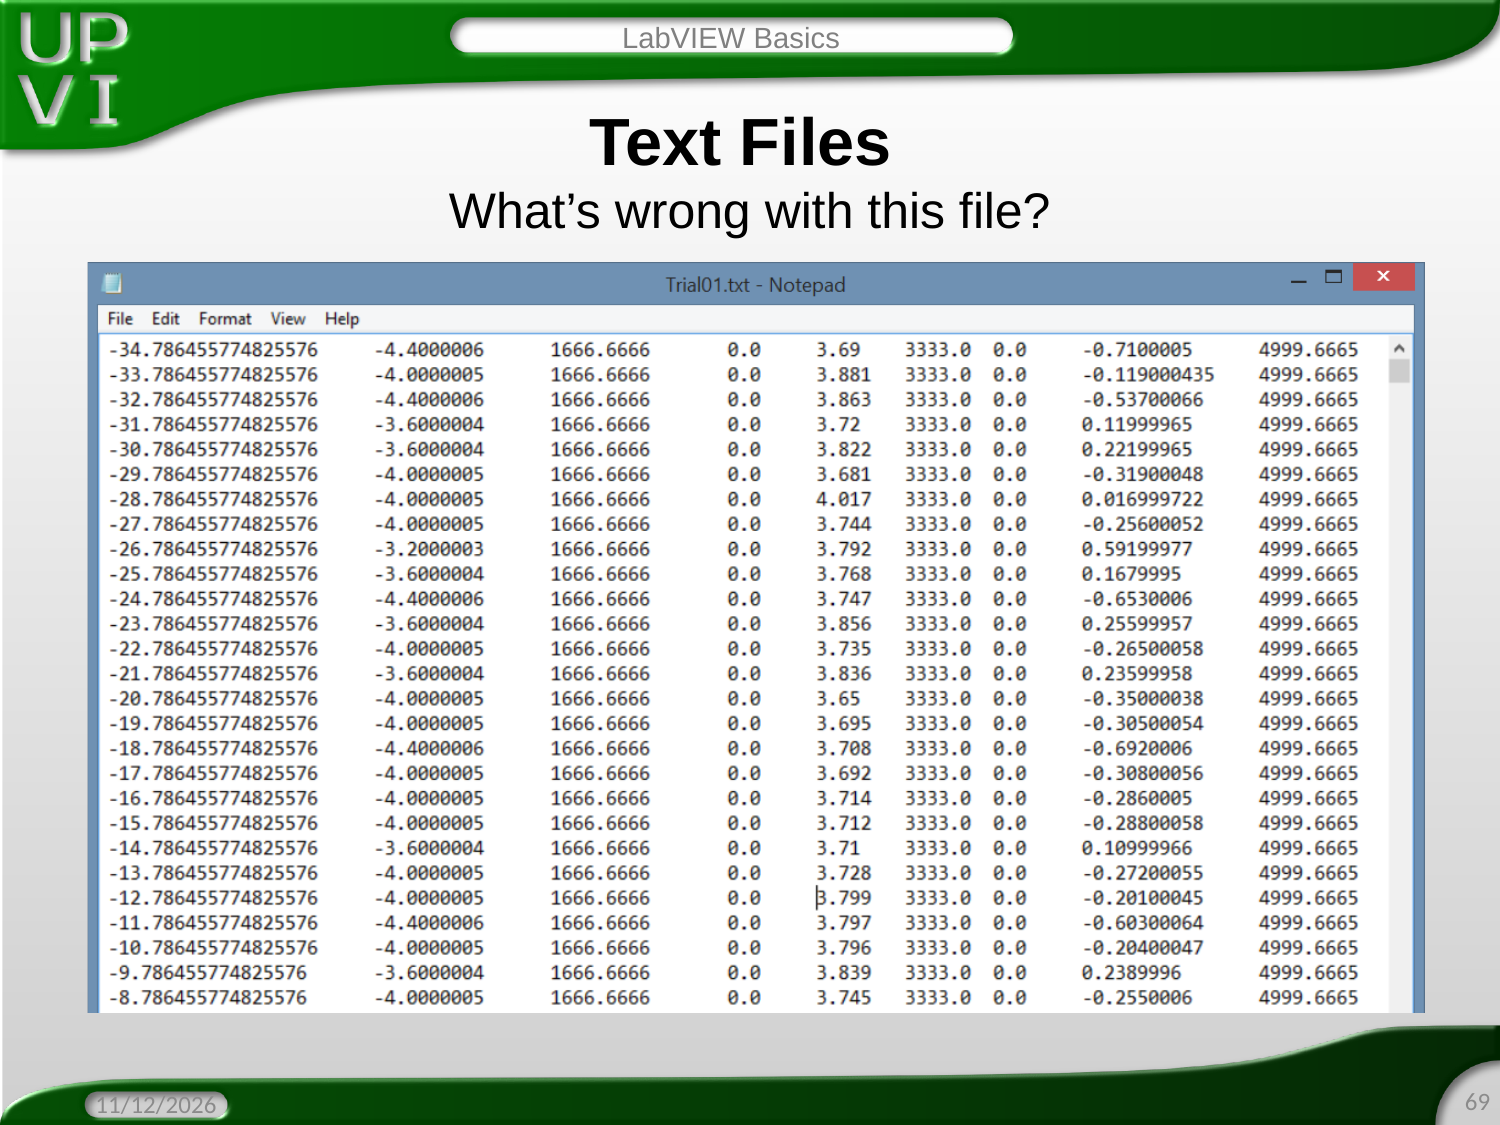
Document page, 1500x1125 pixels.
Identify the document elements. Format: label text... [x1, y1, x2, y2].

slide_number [75, 1073, 238, 1125]
picture [0, 0, 1500, 1125]
footer LabVIEW Basics [450, 6, 1013, 67]
slide_number 69 [1155, 1069, 1500, 1125]
title Text Files What’s wrong with this file? [75, 75, 1425, 263]
